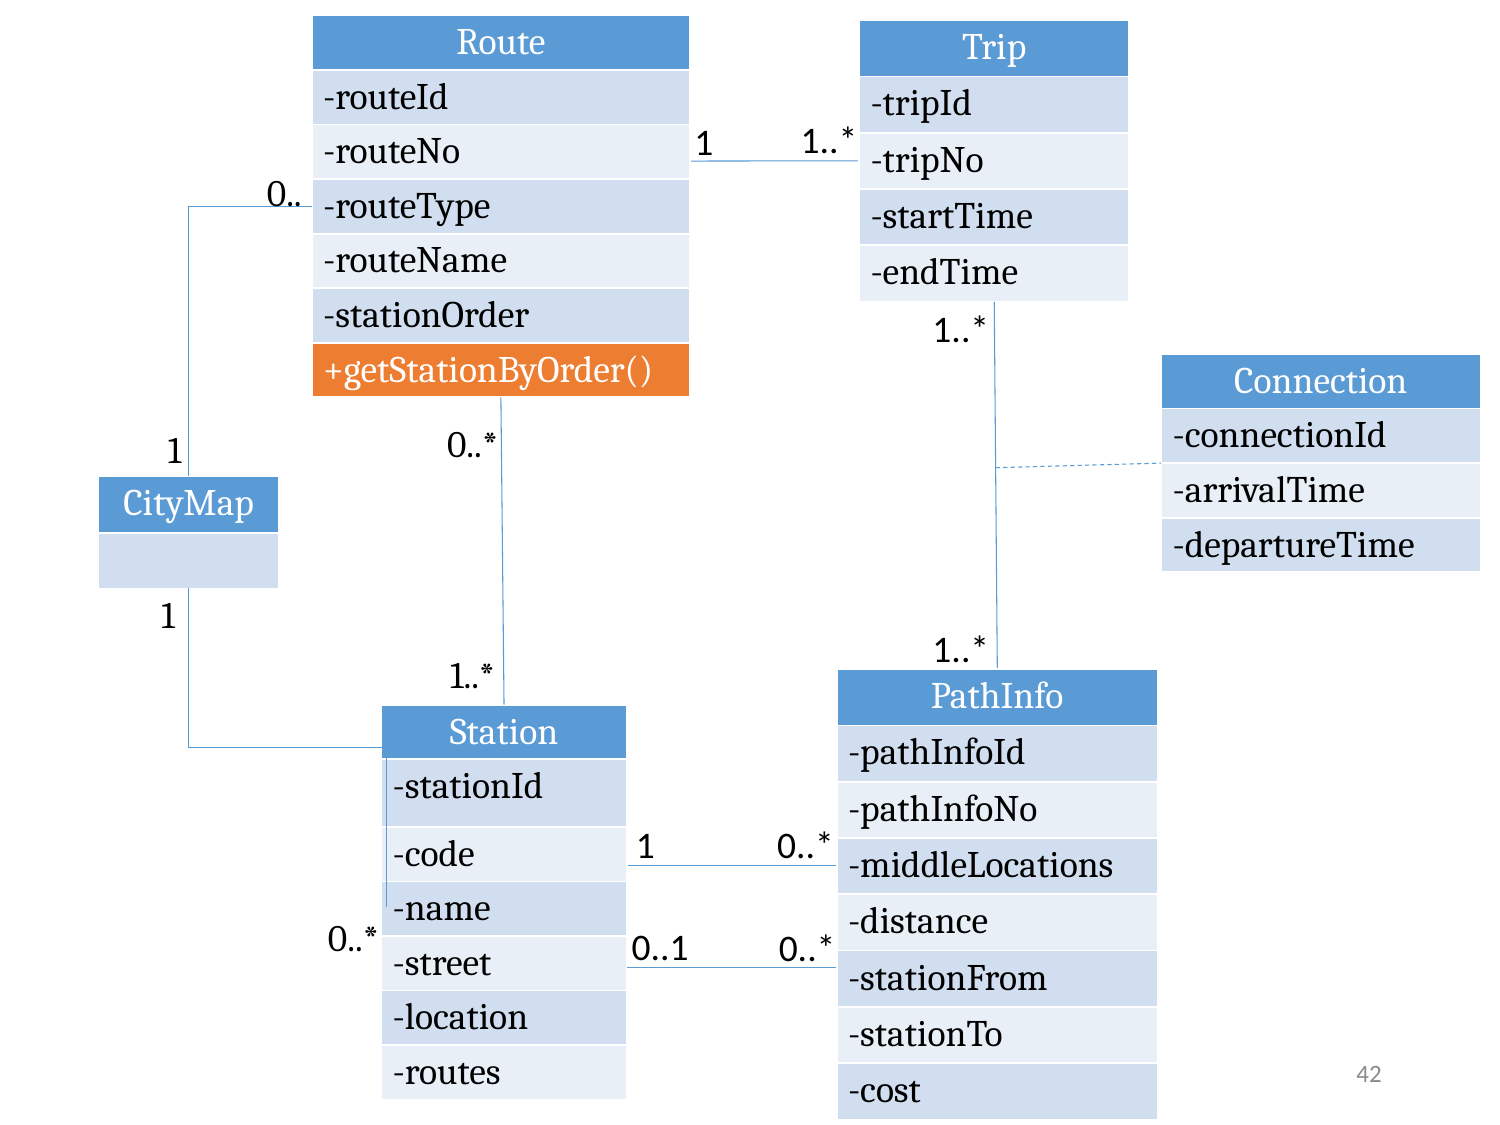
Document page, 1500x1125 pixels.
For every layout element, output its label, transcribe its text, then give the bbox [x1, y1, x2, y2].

table_header Trip [860, 21, 1128, 76]
table_header PathInfo [838, 670, 1157, 725]
table_cell -stationId [387, 760, 626, 826]
text_box 1..* [917, 617, 1005, 678]
text_box 0..* [505, 412, 513, 473]
text_box 0..1 [616, 915, 704, 976]
text_box 1 [679, 162, 729, 170]
slide_number 42 [1059, 1042, 1397, 1103]
text_box 0.. [252, 161, 317, 221]
text_box 1 [146, 583, 190, 643]
table_header Connection [1162, 355, 1480, 408]
table_cell -distance [838, 895, 1157, 950]
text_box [994, 301, 998, 670]
text_box 1..* [435, 643, 500, 704]
text_box 1 [679, 110, 729, 160]
text_box 0..* [432, 412, 500, 473]
table_cell -stationOrder [383, 289, 689, 342]
table_header CityMap [99, 477, 278, 532]
table_cell -stationFrom [838, 951, 1157, 1006]
table_header Route [313, 16, 689, 69]
table_cell -code [387, 828, 626, 881]
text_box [188, 588, 387, 907]
text_box 1..* [505, 643, 510, 704]
table_cell -departureTime [1162, 519, 1480, 571]
table_cell -pathInfoId [838, 726, 1157, 781]
table_cell -routes [382, 1046, 626, 1099]
table_cell -routeName [313, 235, 689, 287]
table_header Station [387, 706, 626, 758]
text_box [500, 408, 505, 705]
table_cell -routeType [313, 180, 689, 233]
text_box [118, 282, 383, 406]
table_cell -location [382, 991, 626, 1044]
table_cell -stationTo [838, 1008, 1157, 1062]
text_box 0..* [763, 968, 851, 976]
text_box 0..* [762, 866, 849, 874]
table_cell -startTime [860, 190, 1128, 244]
table_cell -endTime [860, 246, 1128, 301]
table_cell -routeId [313, 71, 689, 124]
text_box 1 [153, 419, 197, 479]
text_box 1..* [998, 302, 1005, 358]
table_cell -connectionId [1162, 409, 1480, 462]
table_cell +getStationByOrder() [383, 344, 689, 396]
text_box 0..* [763, 916, 851, 967]
table_cell -cost [838, 1064, 1157, 1119]
table_cell -name [387, 882, 626, 935]
table_cell -arrivalTime [1162, 464, 1480, 517]
table_cell -tripId [860, 77, 1128, 132]
text_box 0..* [313, 906, 394, 967]
text_box 1..* [917, 302, 994, 358]
text_box 1..* [785, 108, 873, 169]
table_cell -middleLocations [838, 839, 1157, 893]
table_cell -tripNo [860, 134, 1128, 188]
table_cell -routeNo [313, 125, 689, 178]
table_cell -pathInfoNo [838, 783, 1157, 837]
text_box 1 [621, 813, 670, 874]
table_cell [99, 534, 278, 588]
text_box 0..* [762, 813, 849, 865]
table_cell -street [382, 937, 626, 990]
